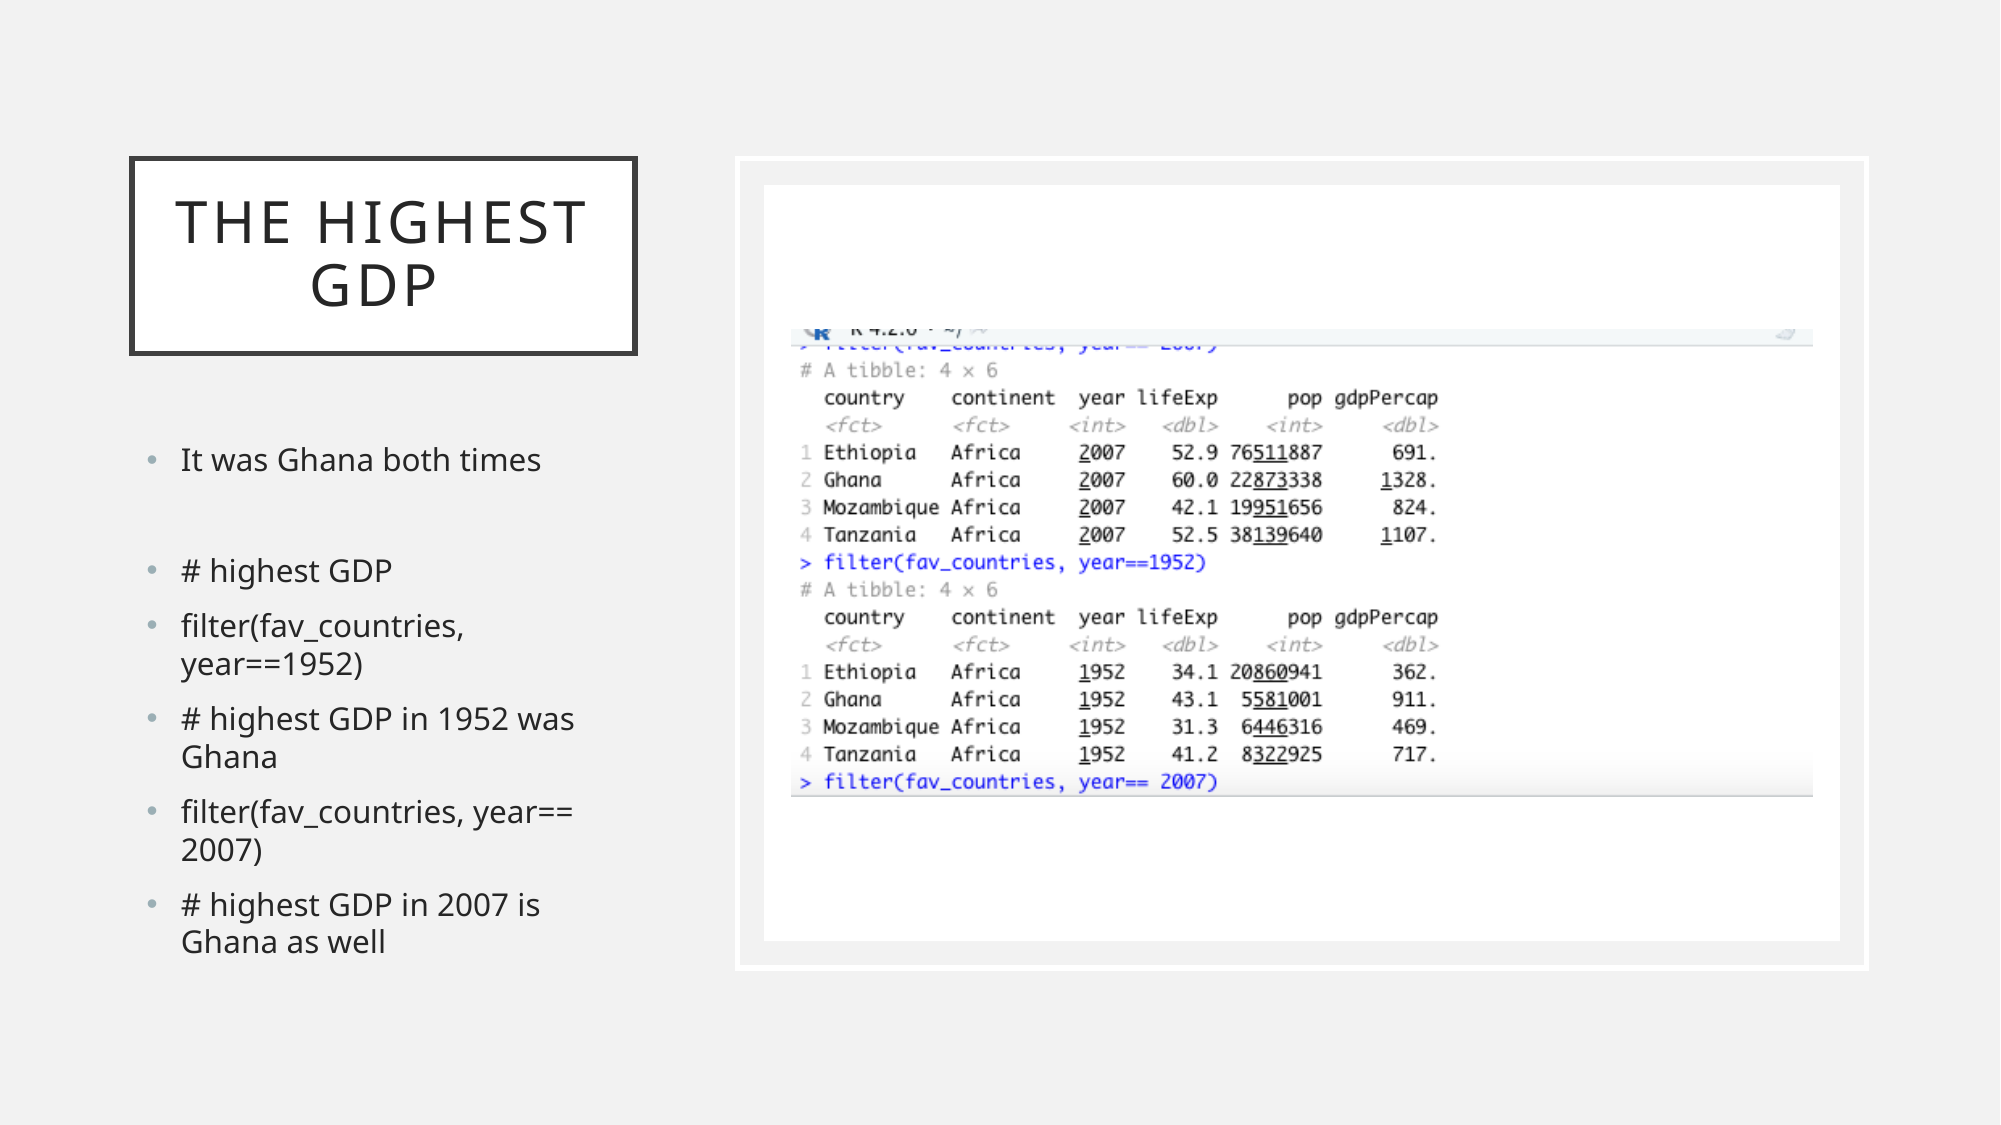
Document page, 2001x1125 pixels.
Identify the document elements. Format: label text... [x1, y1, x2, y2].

picture [791, 329, 1813, 797]
list It was Ghana both times # highest GDP filter(fav_countries, year==1952) # highest GDP in 1952 was Ghana filter(fav_countries, year== 2007) # highest GDP in 2007 is Ghana as well [131, 432, 635, 968]
title THE HIGHEST GDP [129, 156, 638, 356]
text_box [736, 157, 1868, 969]
text_box [763, 184, 1841, 942]
